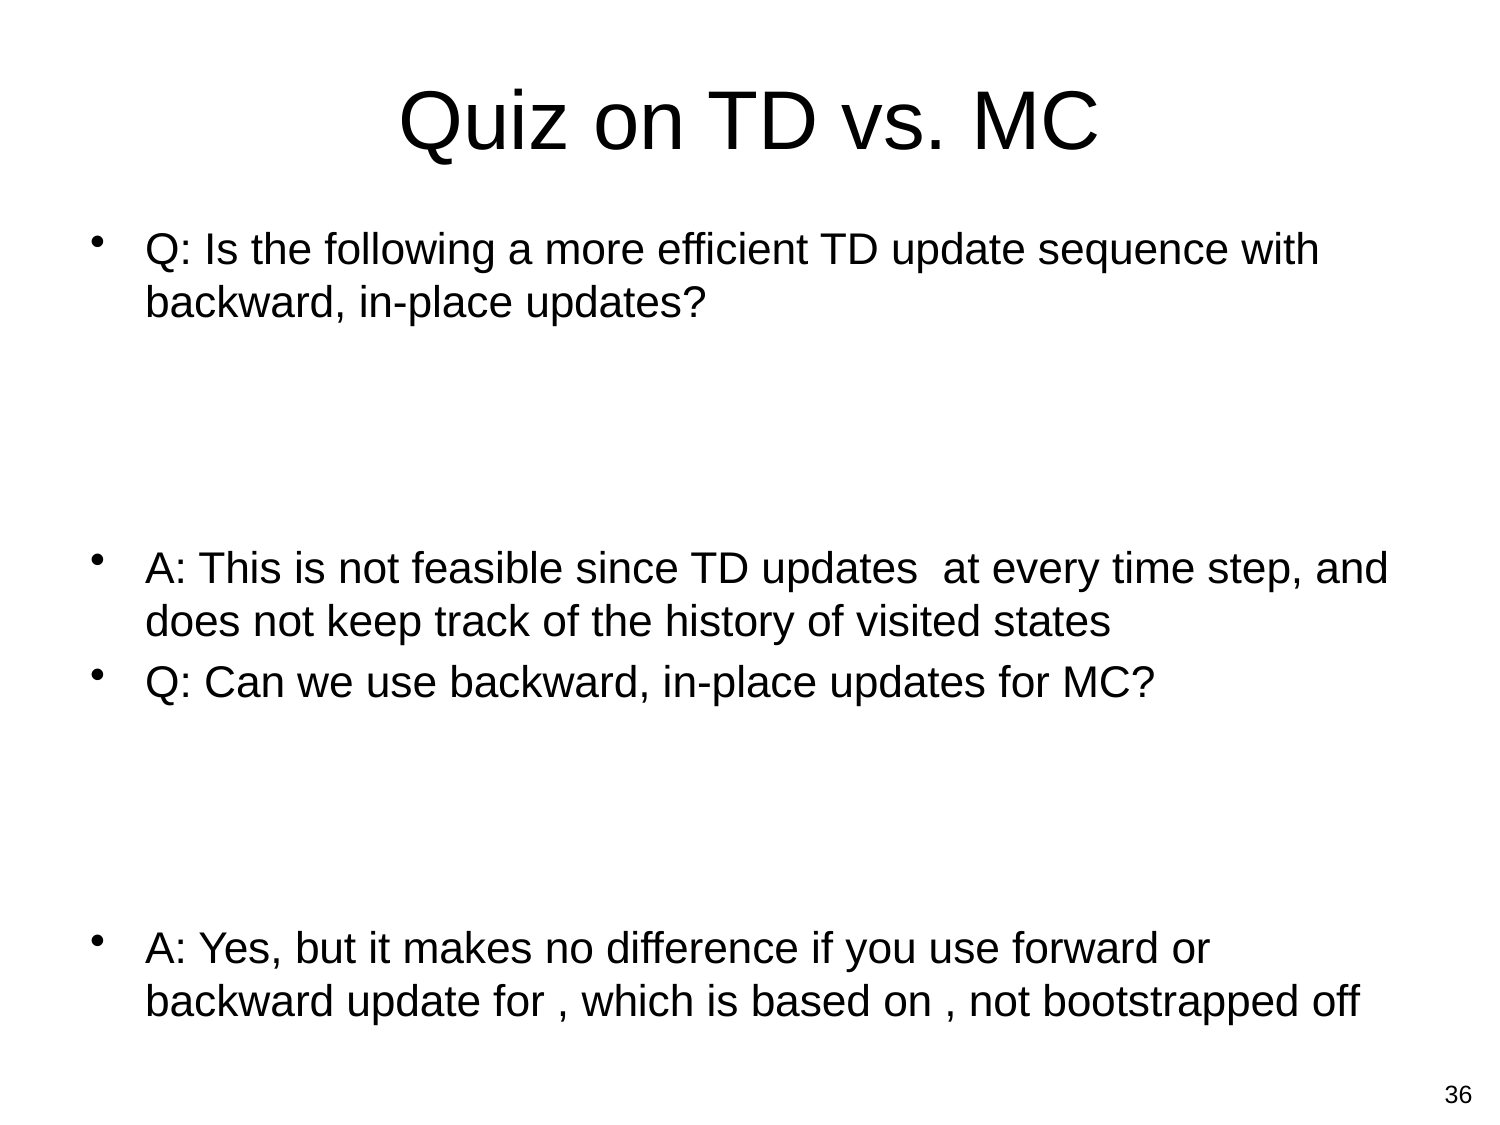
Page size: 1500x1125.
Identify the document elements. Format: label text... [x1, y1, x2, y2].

title Quiz on TD vs. MC [74, 44, 1426, 188]
slide_number 36 [1137, 1070, 1488, 1112]
